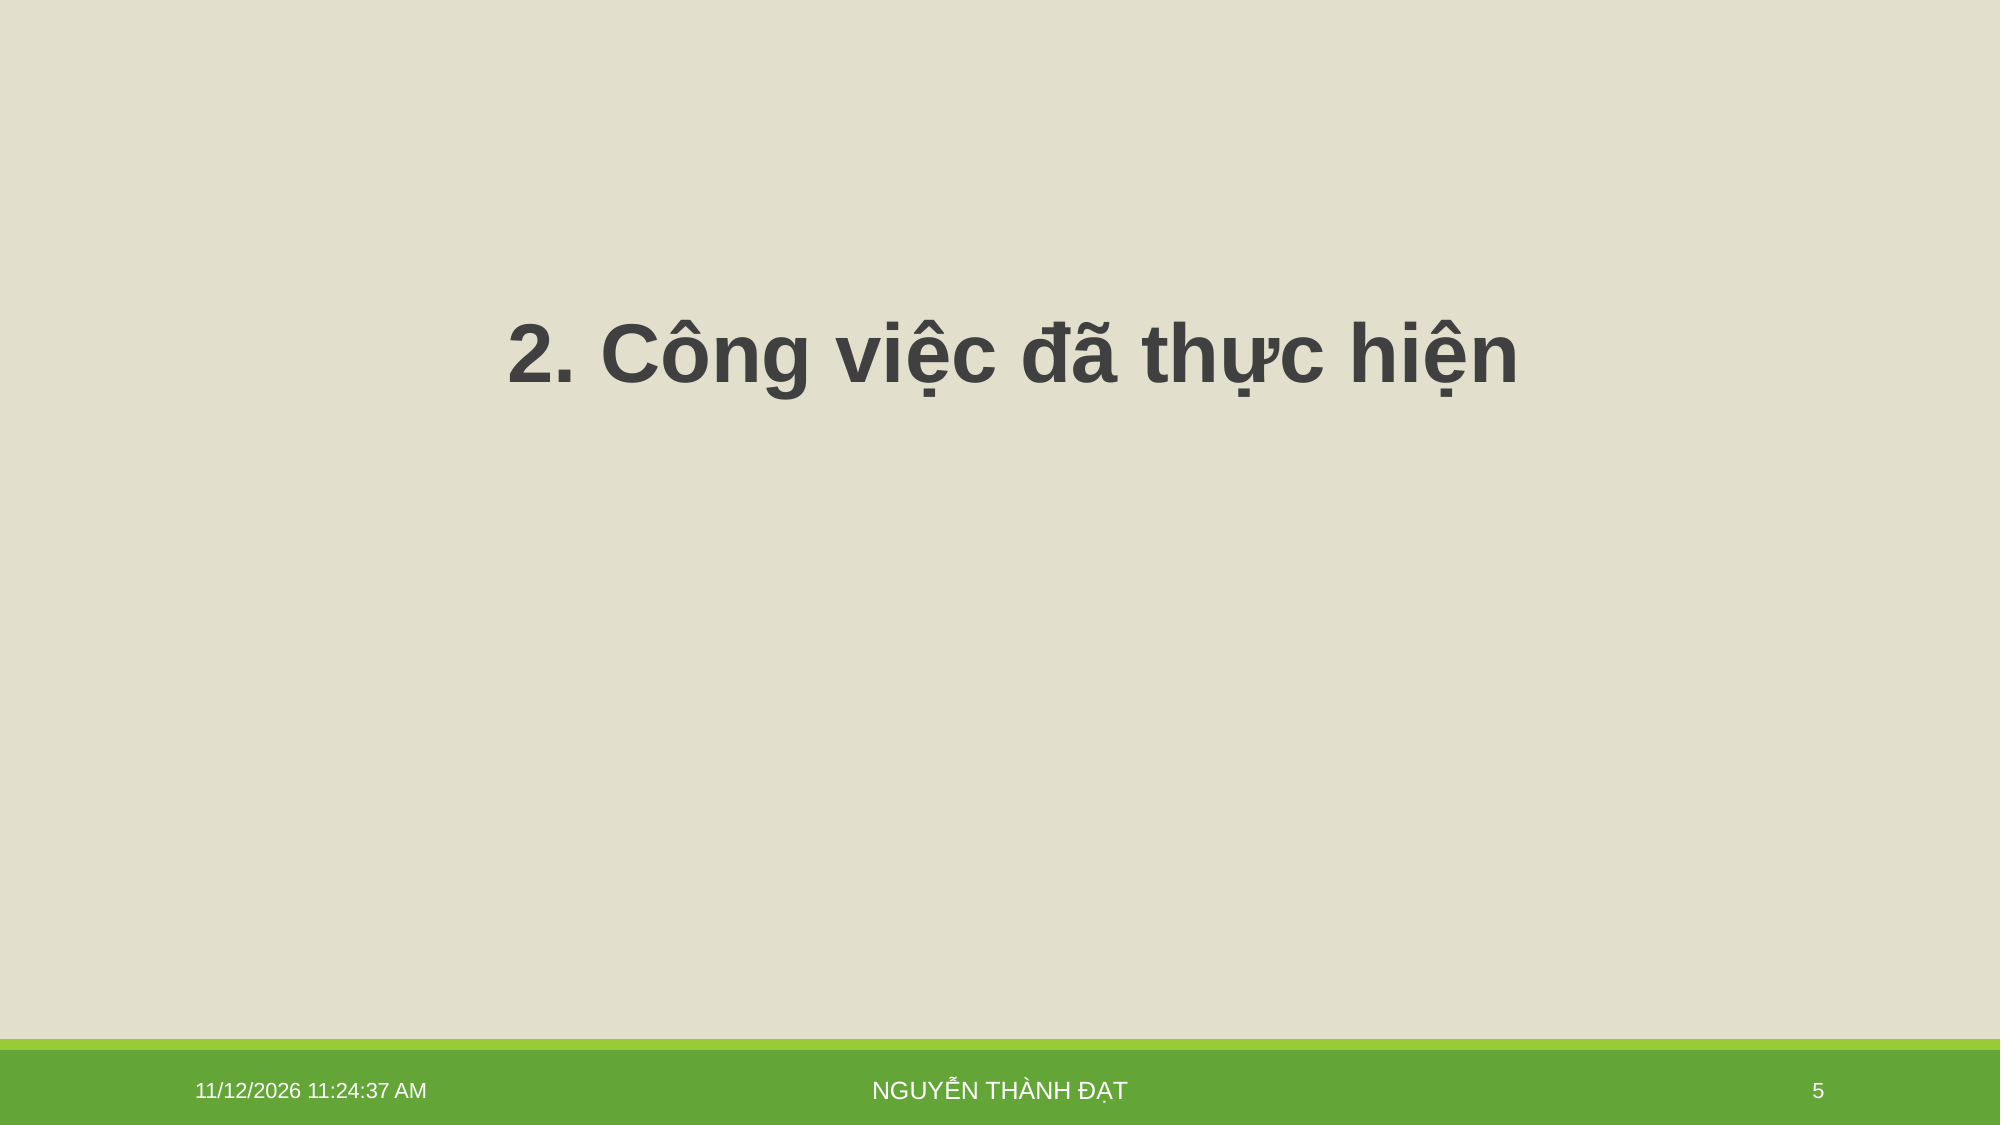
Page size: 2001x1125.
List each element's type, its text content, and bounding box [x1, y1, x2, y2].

list 2. Công việc đã thực hiện [180, 302, 1830, 963]
slide_number 5 [1624, 1059, 1840, 1120]
footer Nguyễn Thành Đạt [604, 1059, 1396, 1120]
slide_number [180, 1059, 586, 1120]
